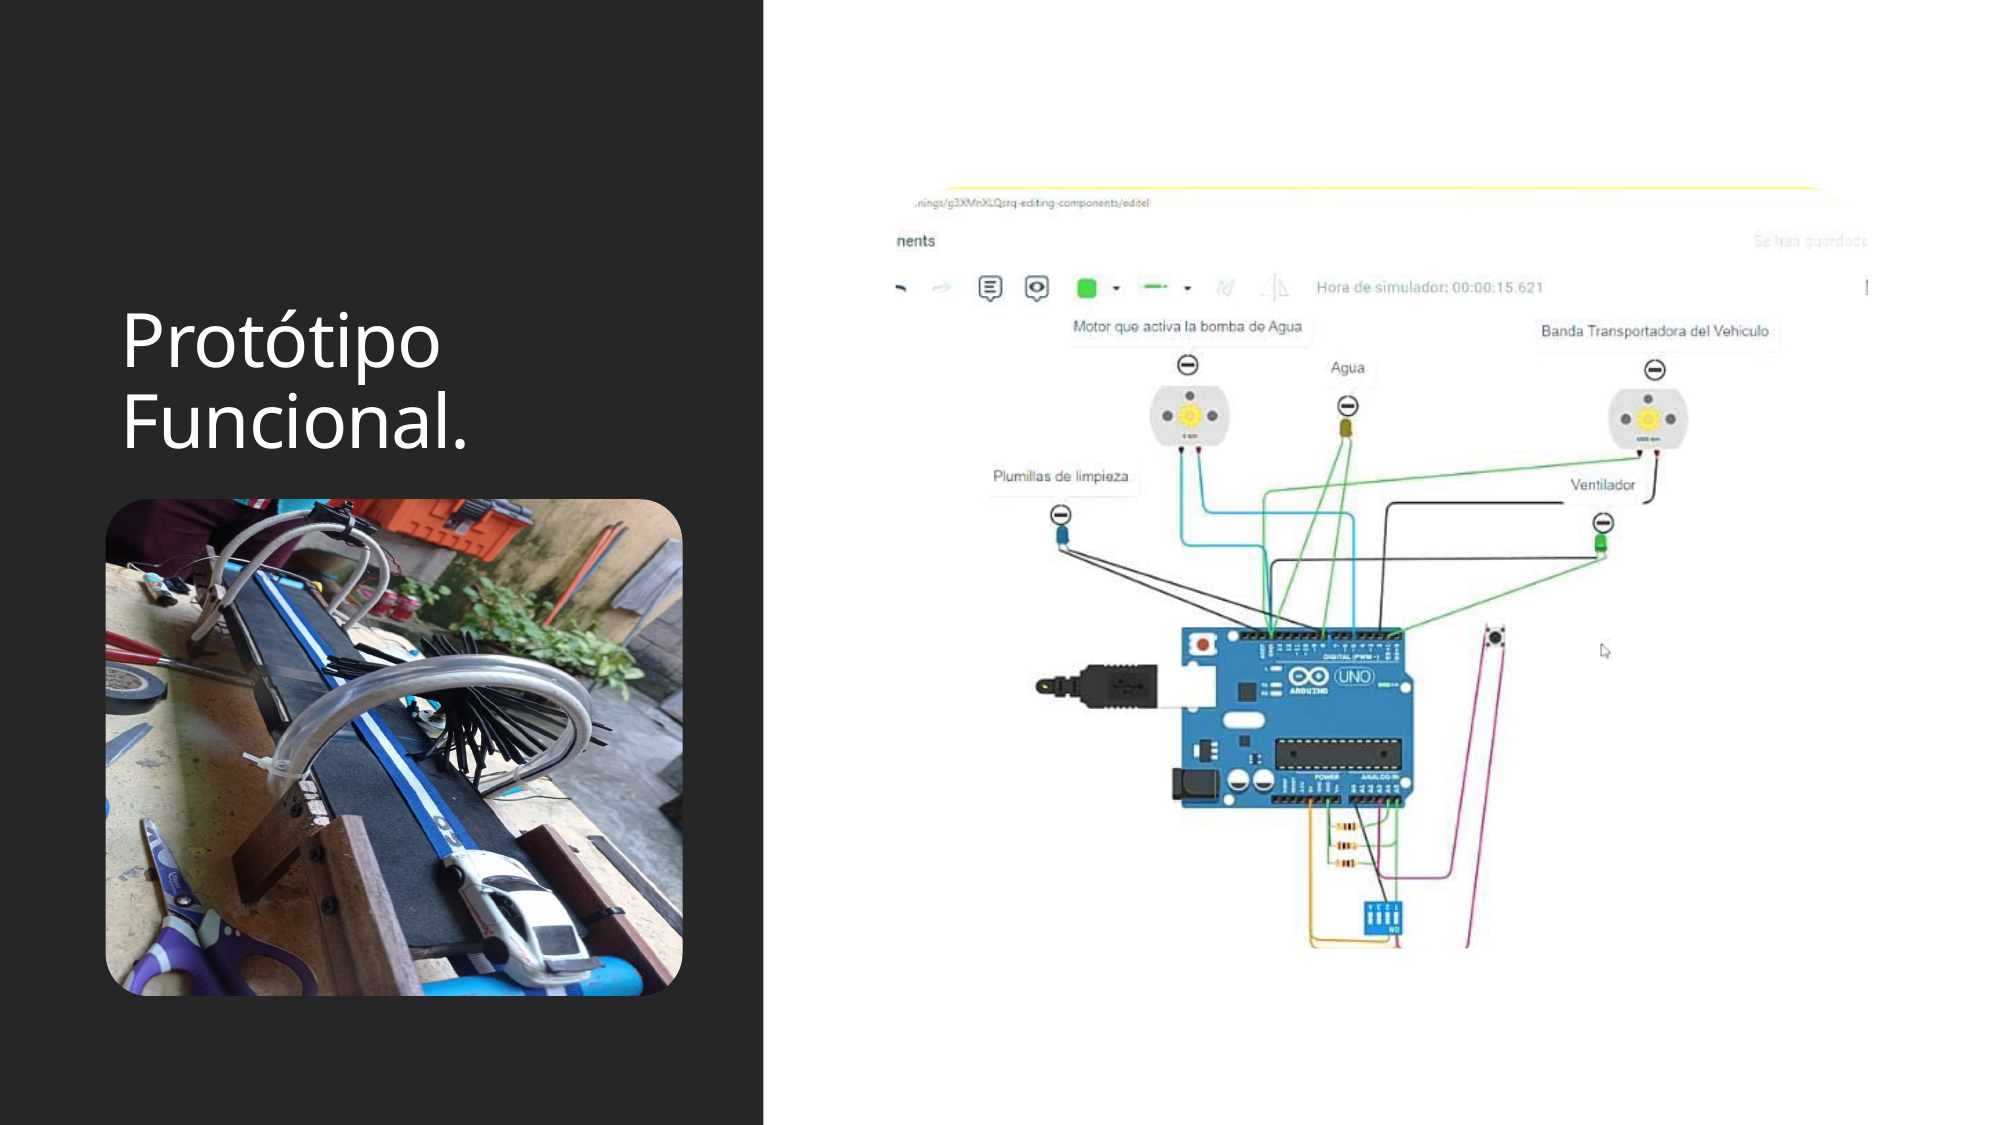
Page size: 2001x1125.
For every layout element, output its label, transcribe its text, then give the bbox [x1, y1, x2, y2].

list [894, 186, 1869, 949]
title Protótipo Funcional. [105, 128, 683, 473]
picture [104, 498, 684, 997]
